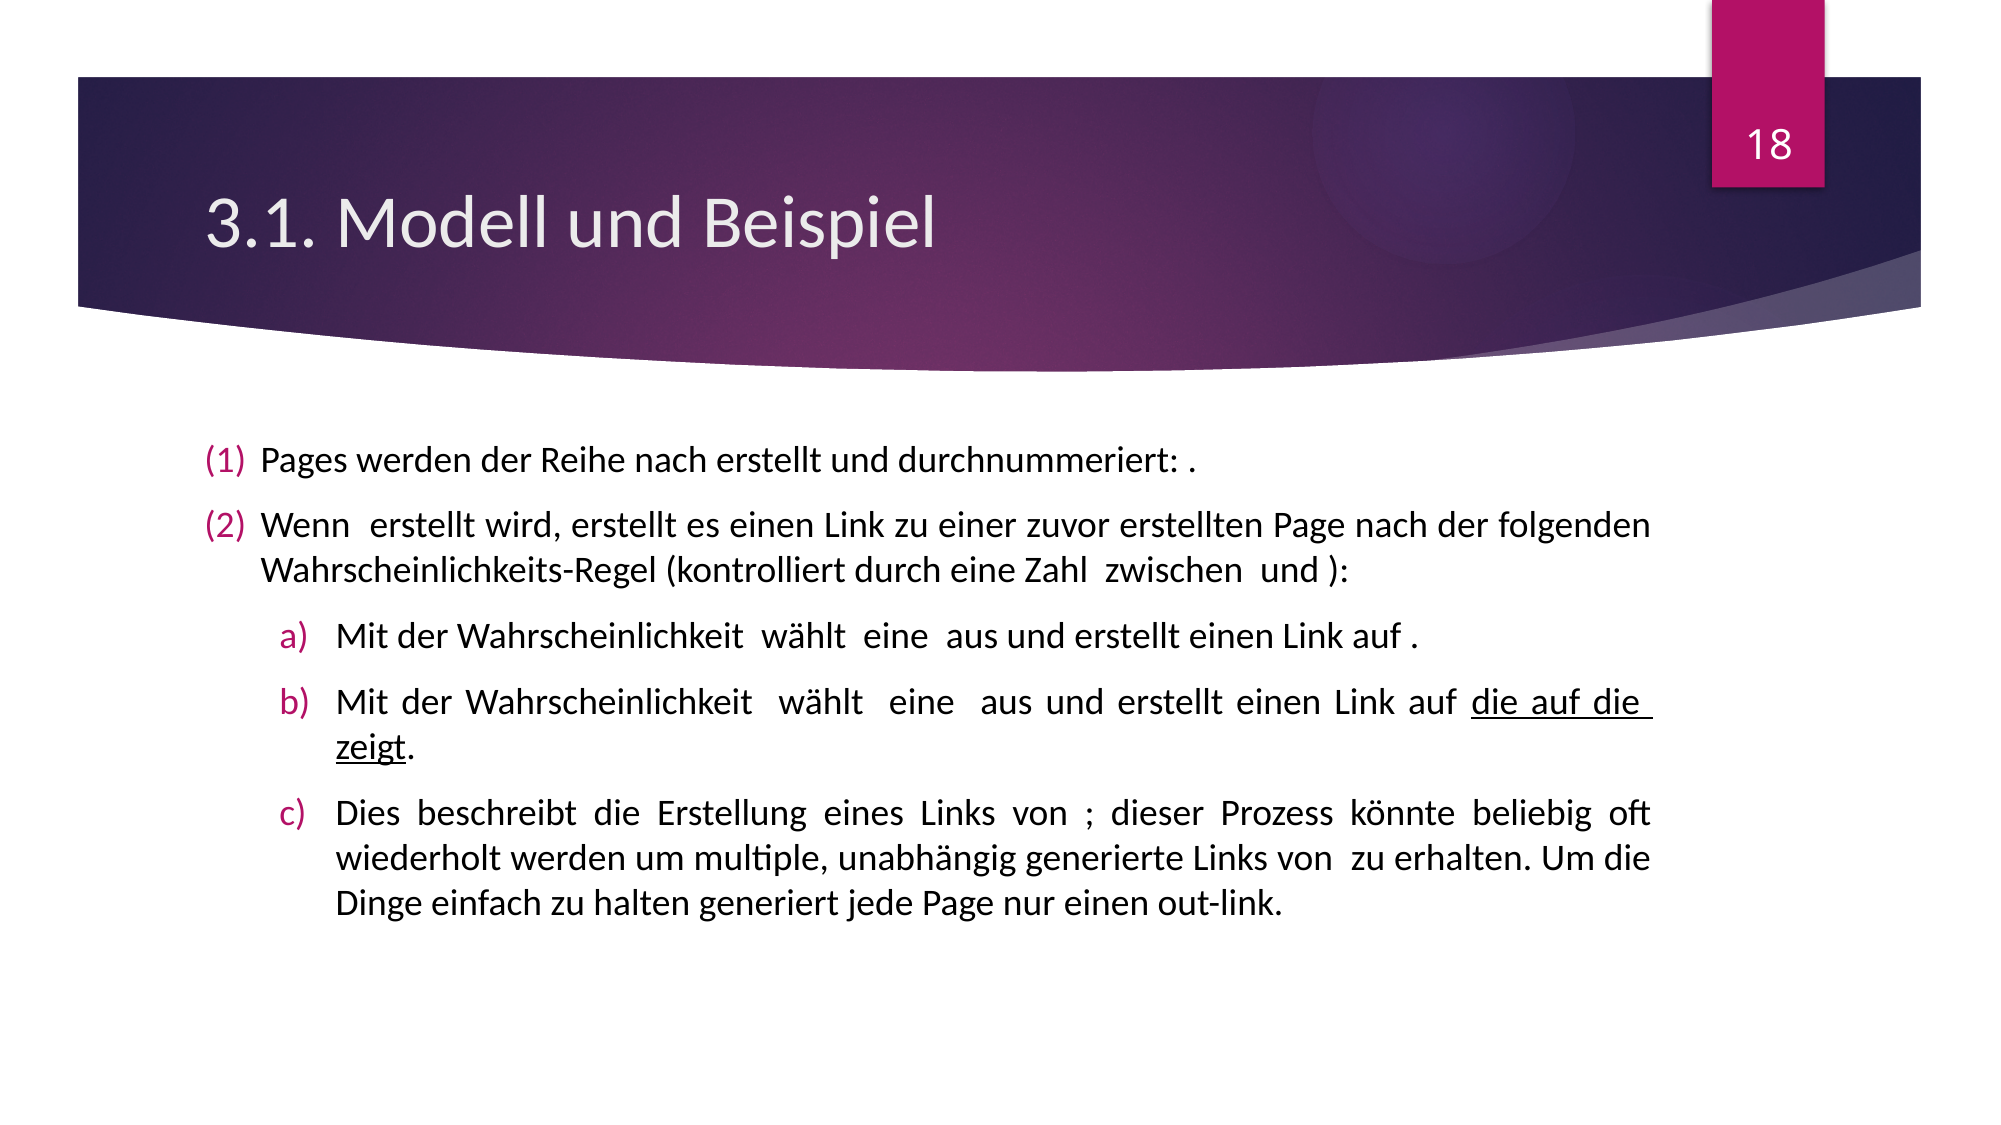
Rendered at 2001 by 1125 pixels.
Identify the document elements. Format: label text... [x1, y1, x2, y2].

title 3.1. Modell und Beispiel [189, 159, 1627, 276]
